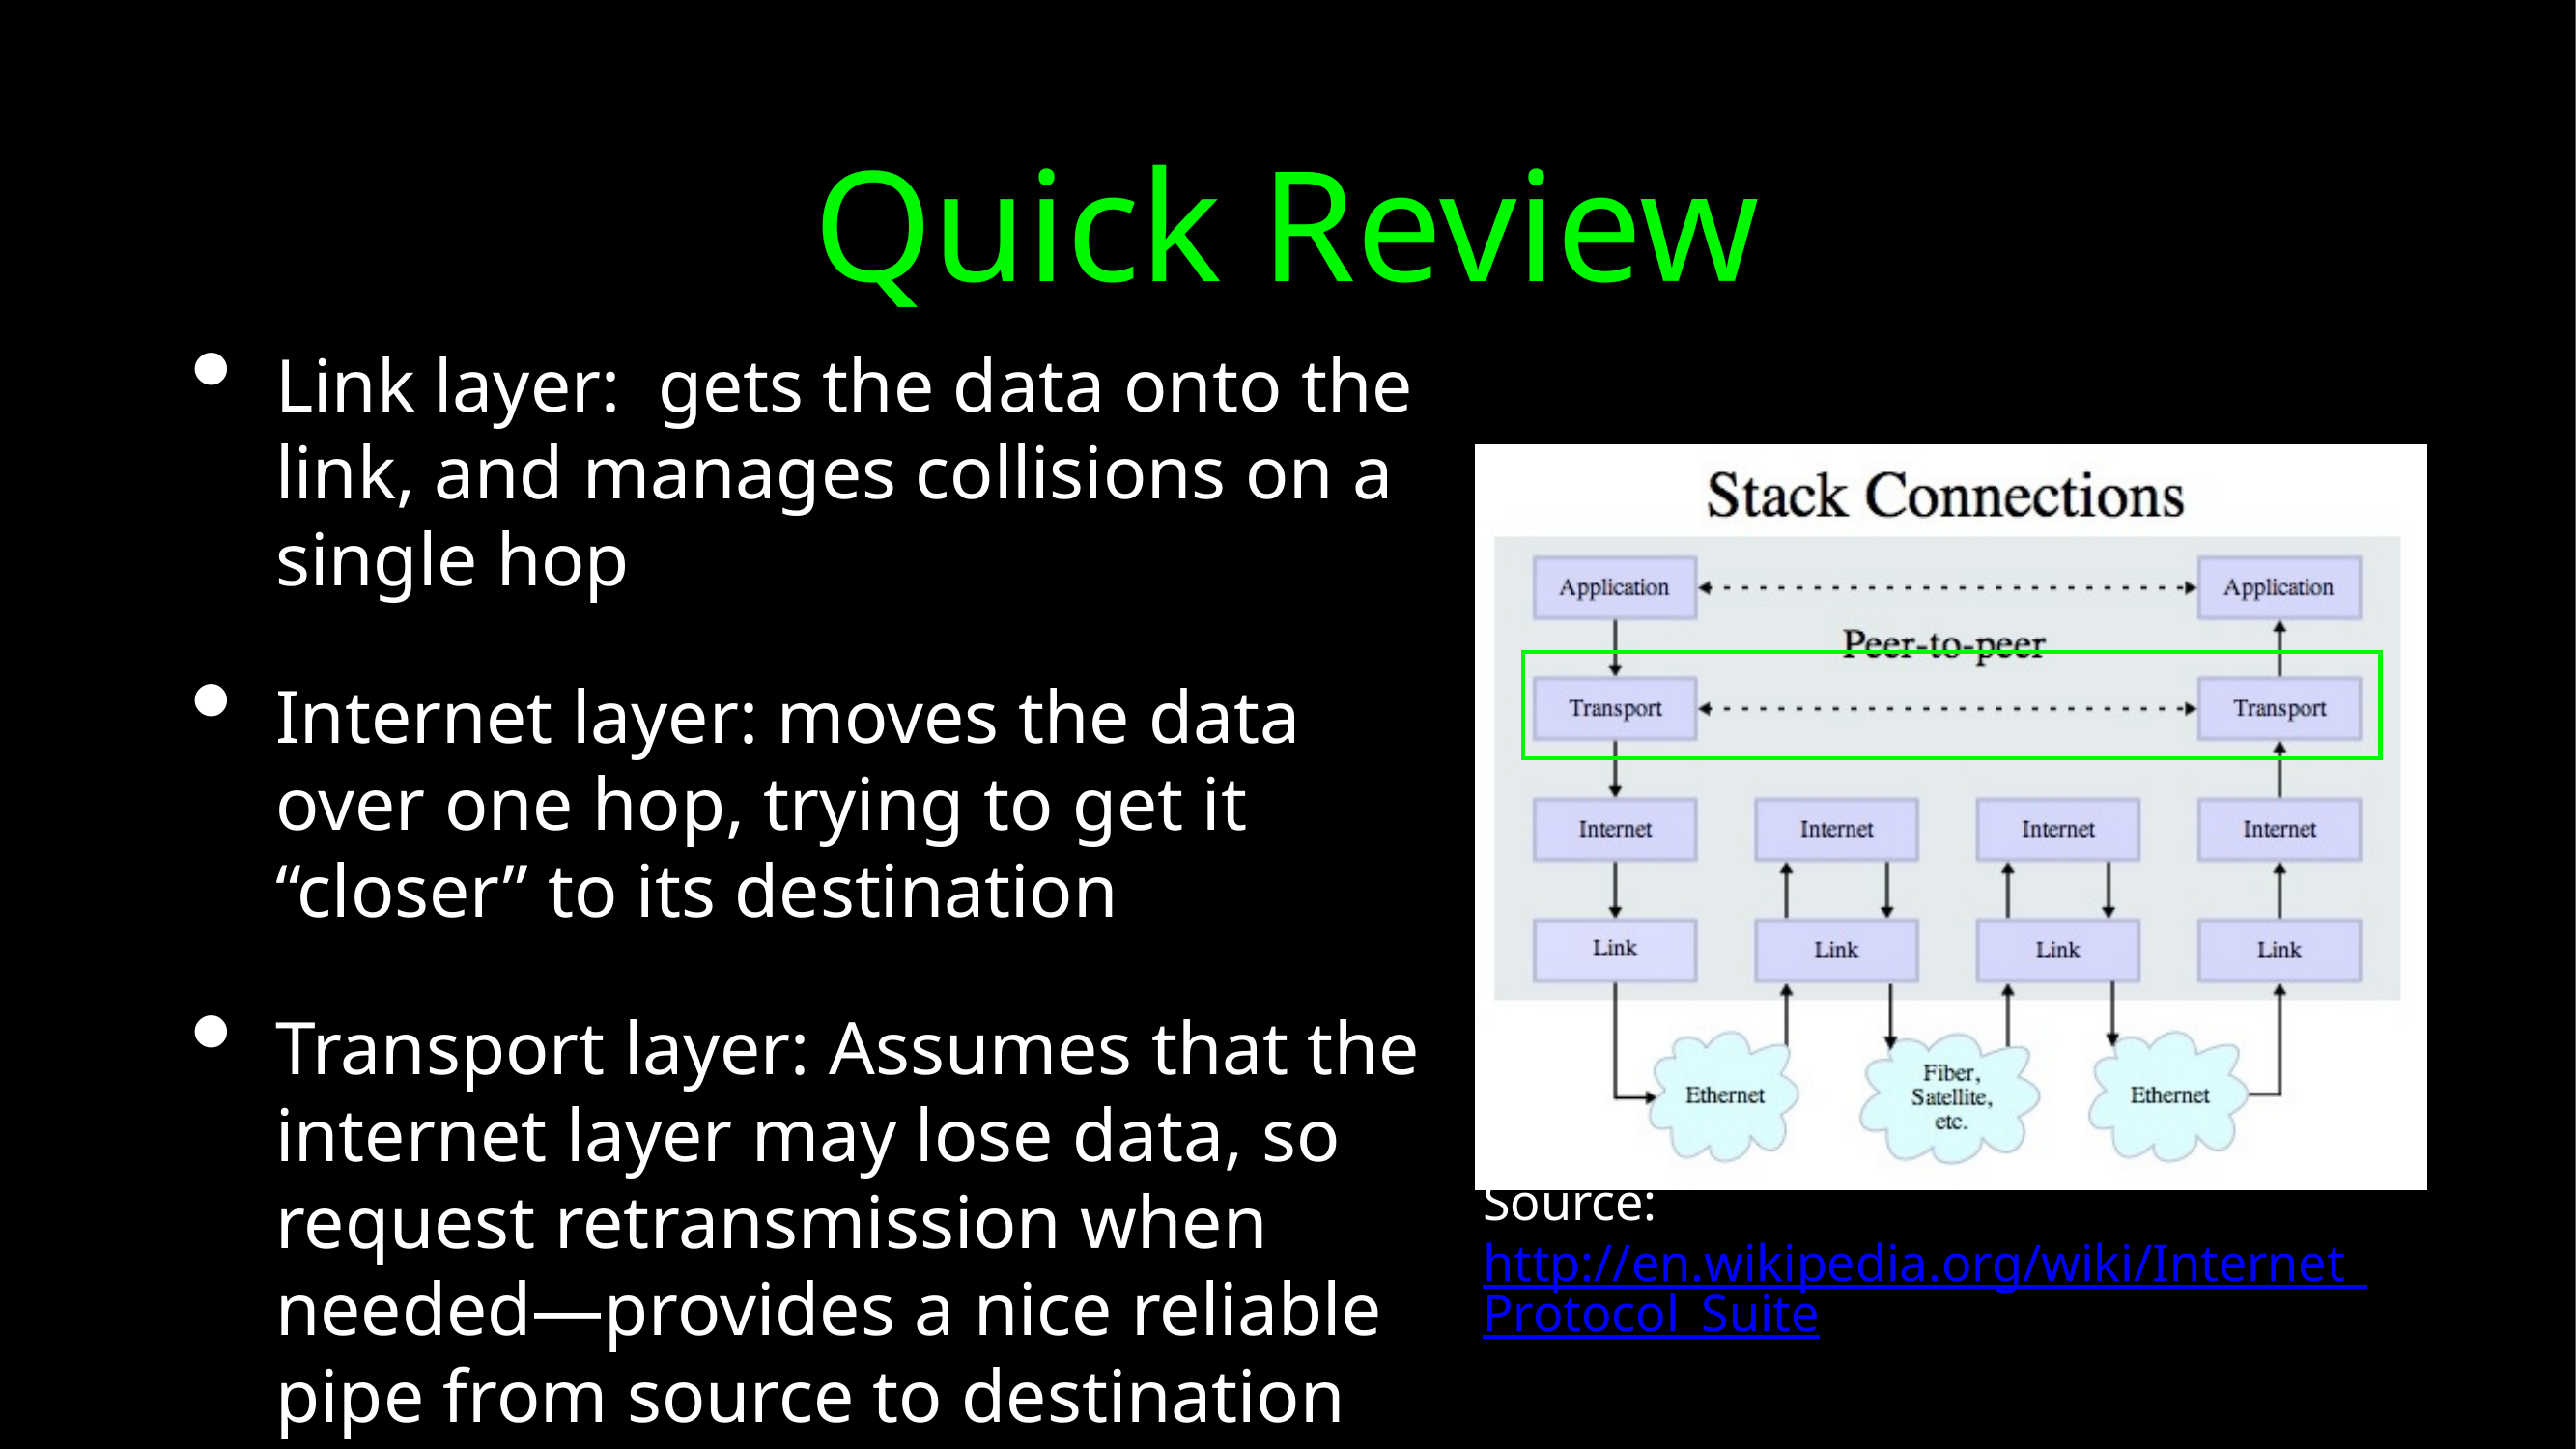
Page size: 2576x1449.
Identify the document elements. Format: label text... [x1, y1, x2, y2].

title Quick Review [183, 38, 2392, 404]
list Link layer: gets the data onto the link, and manages collisions on a single hop Internet layer: moves the data over one hop, trying to get it “closer” to its destination Transport layer: Assumes that the internet layer may lose data, so request retransmission when needed—provides a nice reliable pipe from source to destination [103, 359, 1433, 1418]
picture [1474, 444, 2427, 1190]
text_box Source: http://en.wikipedia.org/wiki/Internet_Protocol_Suite [1474, 1190, 2402, 1368]
